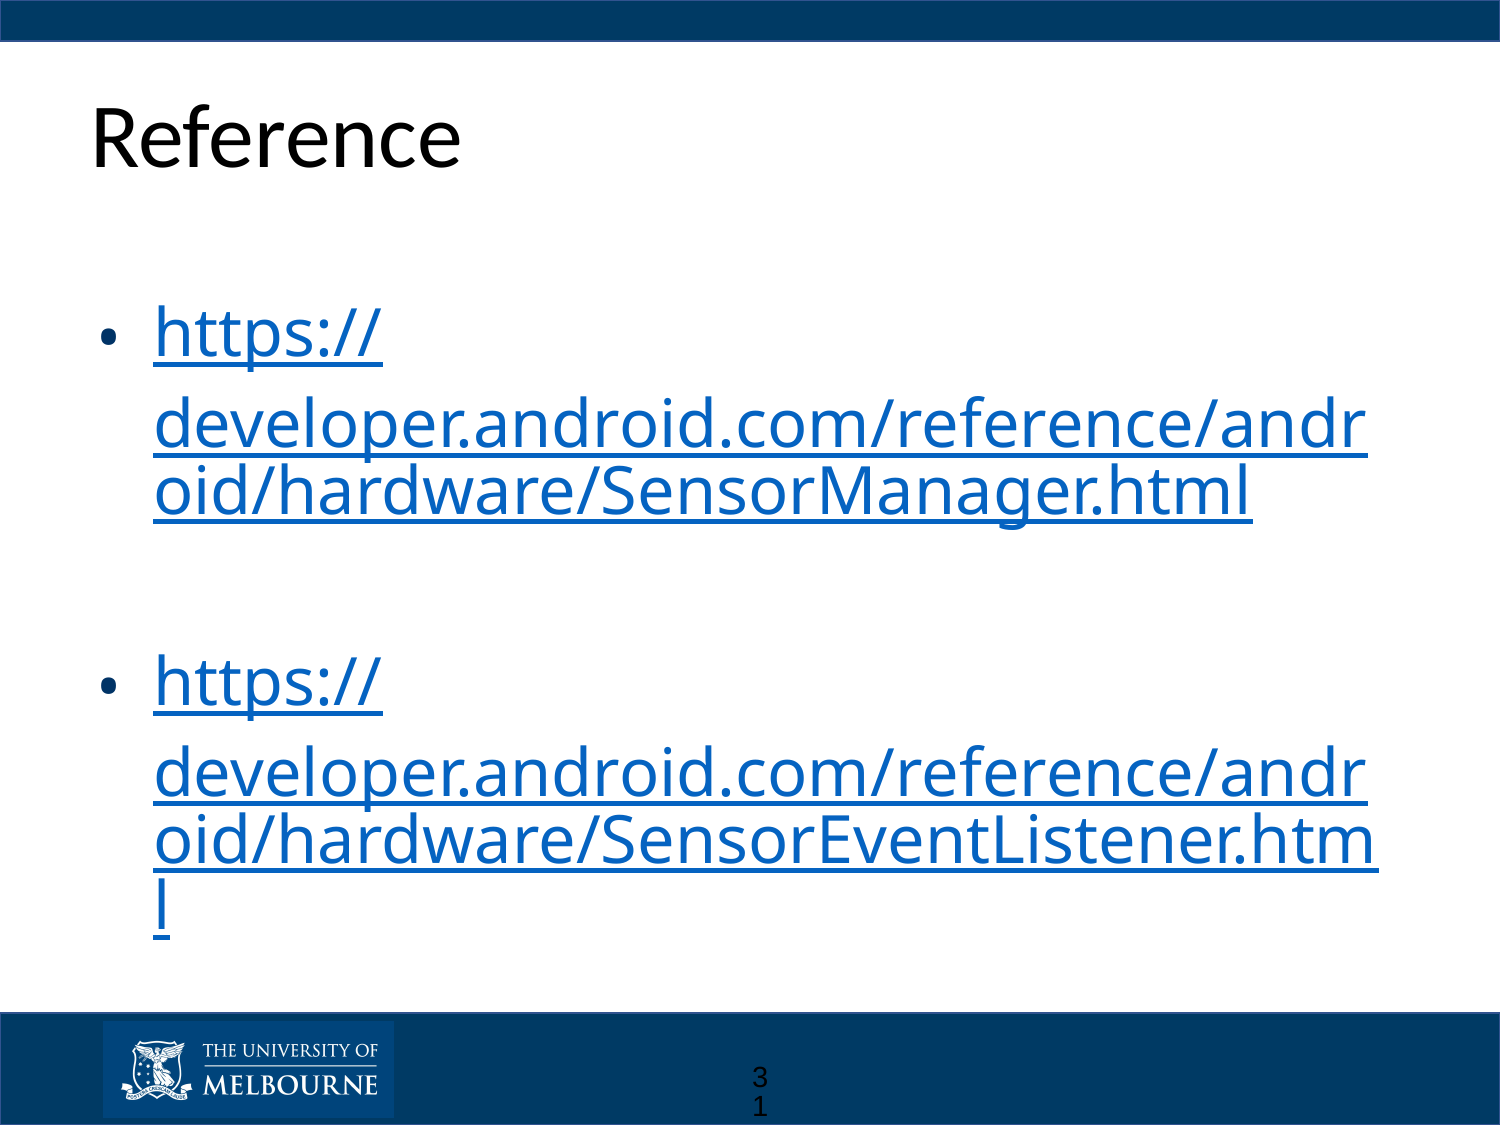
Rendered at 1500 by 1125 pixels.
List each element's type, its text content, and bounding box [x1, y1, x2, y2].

picture [103, 1021, 394, 1118]
text_box https://developer.android.com/reference/android/hardware/SensorManager.html https://developer.android.com/reference/android/hardware/SensorEventListener.html [85, 284, 1390, 704]
slide_number 31 [737, 1059, 779, 1093]
title Reference [75, 53, 1426, 224]
